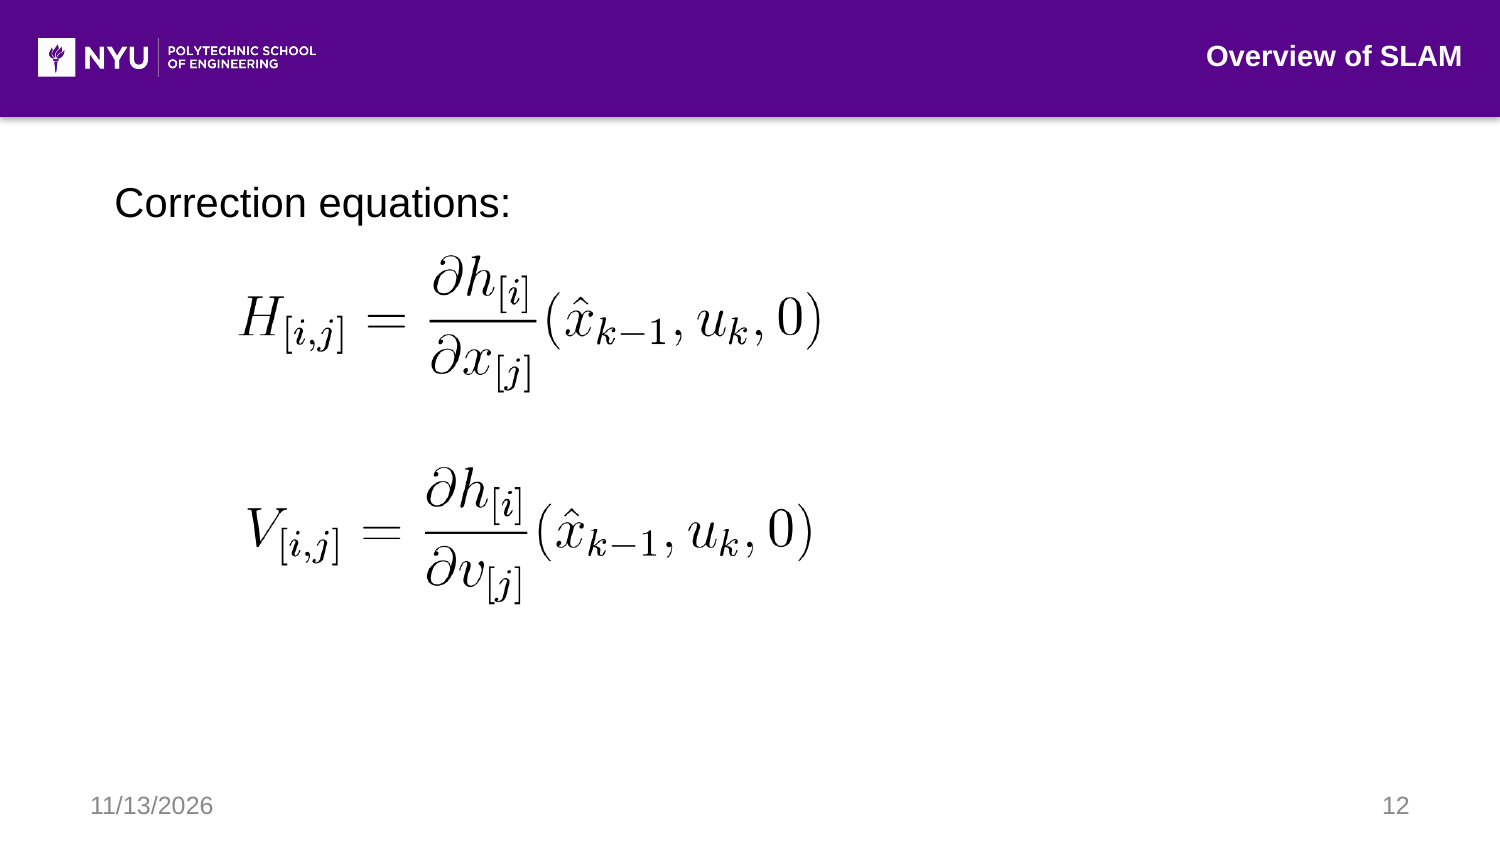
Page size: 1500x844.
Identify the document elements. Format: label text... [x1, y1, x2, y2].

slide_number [75, 782, 425, 828]
text_box Correction equations: [99, 168, 527, 234]
slide_number 12 [1074, 782, 1425, 828]
picture [225, 234, 831, 624]
list Overview of SLAM [1013, 37, 1463, 81]
picture [38, 38, 316, 77]
